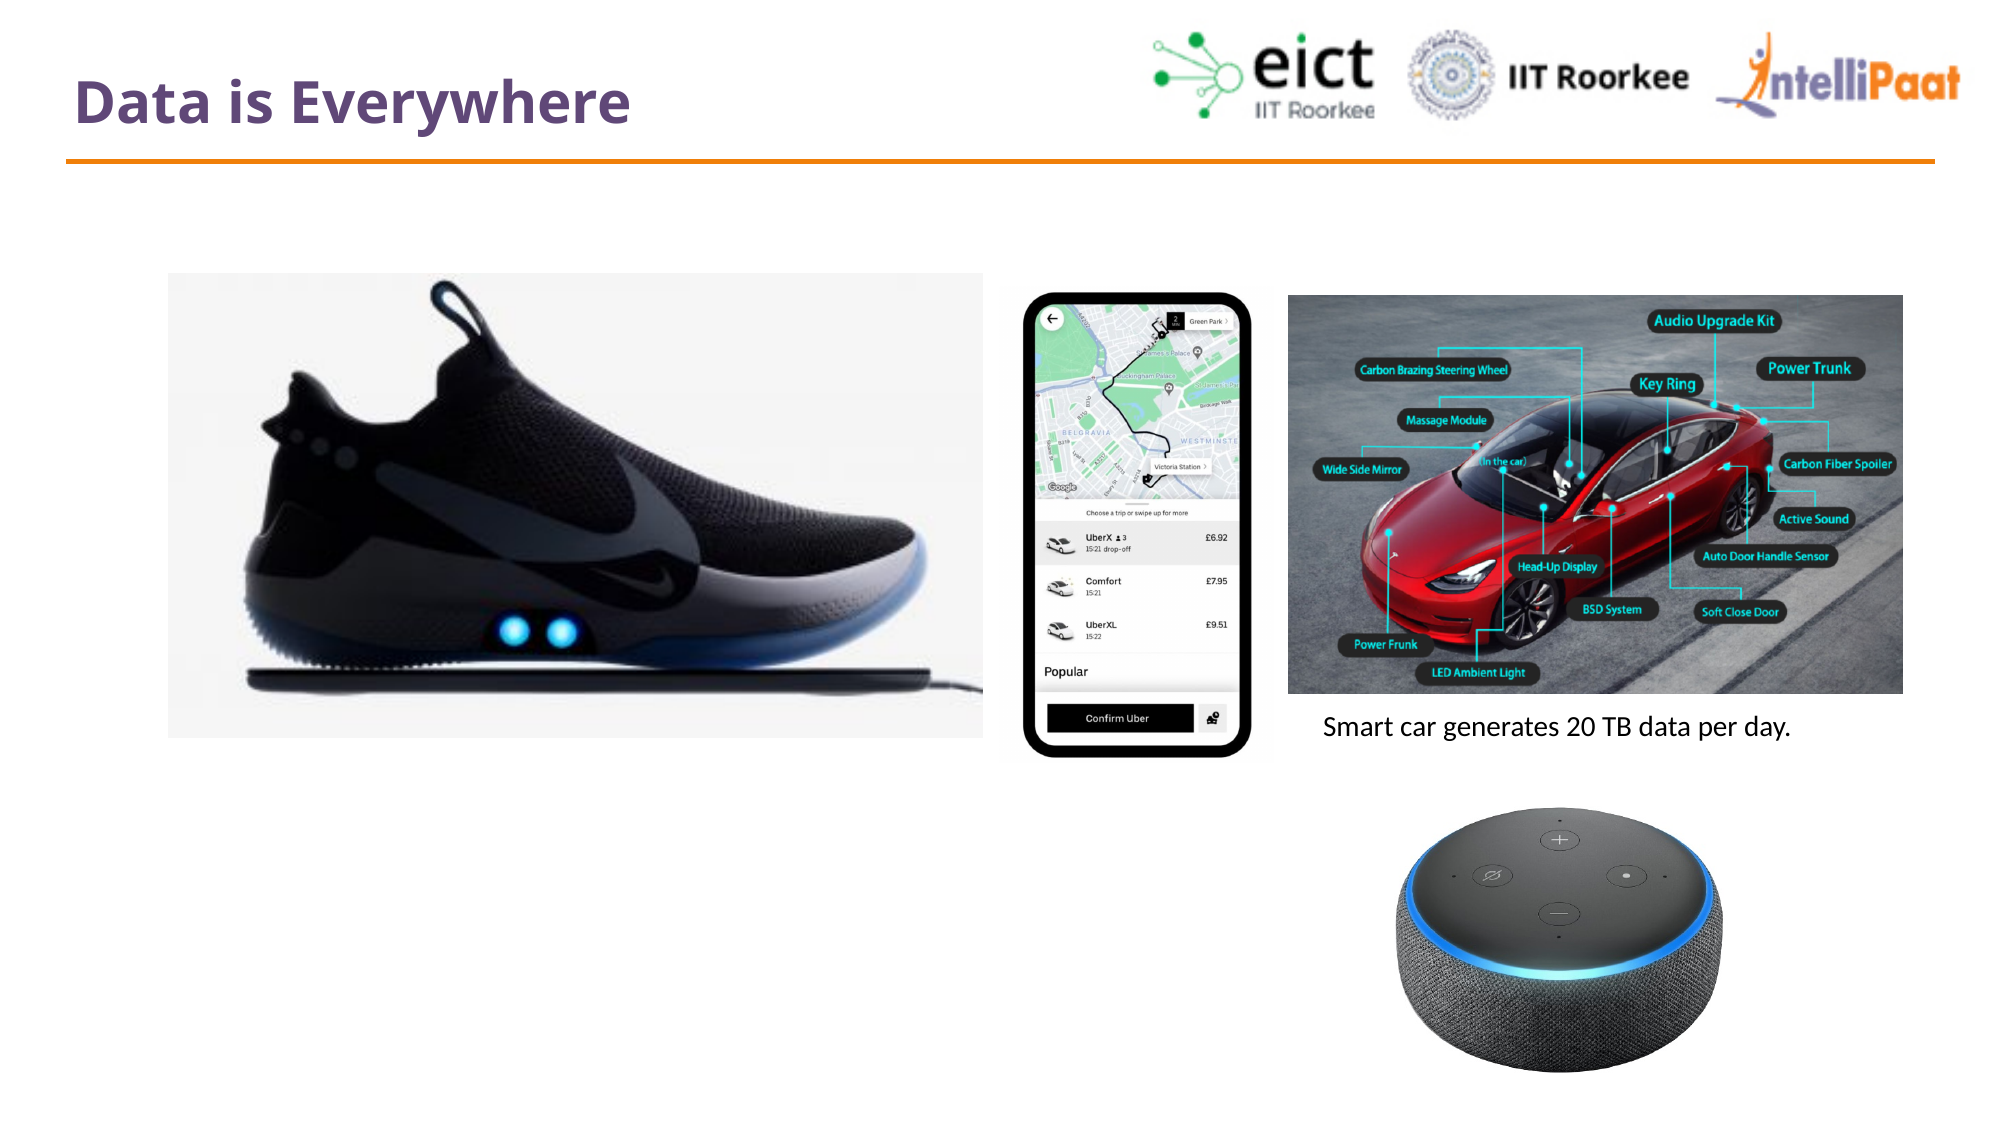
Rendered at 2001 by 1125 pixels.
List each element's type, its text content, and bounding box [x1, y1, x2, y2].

picture [168, 273, 983, 738]
picture [1366, 792, 1749, 1099]
text_box Data is Everywhere [73, 37, 1494, 164]
picture [1287, 295, 1903, 694]
text_box Smart car generates 20 TB data per day. [1308, 700, 2000, 750]
picture [1108, 18, 2000, 144]
picture [999, 286, 1274, 763]
